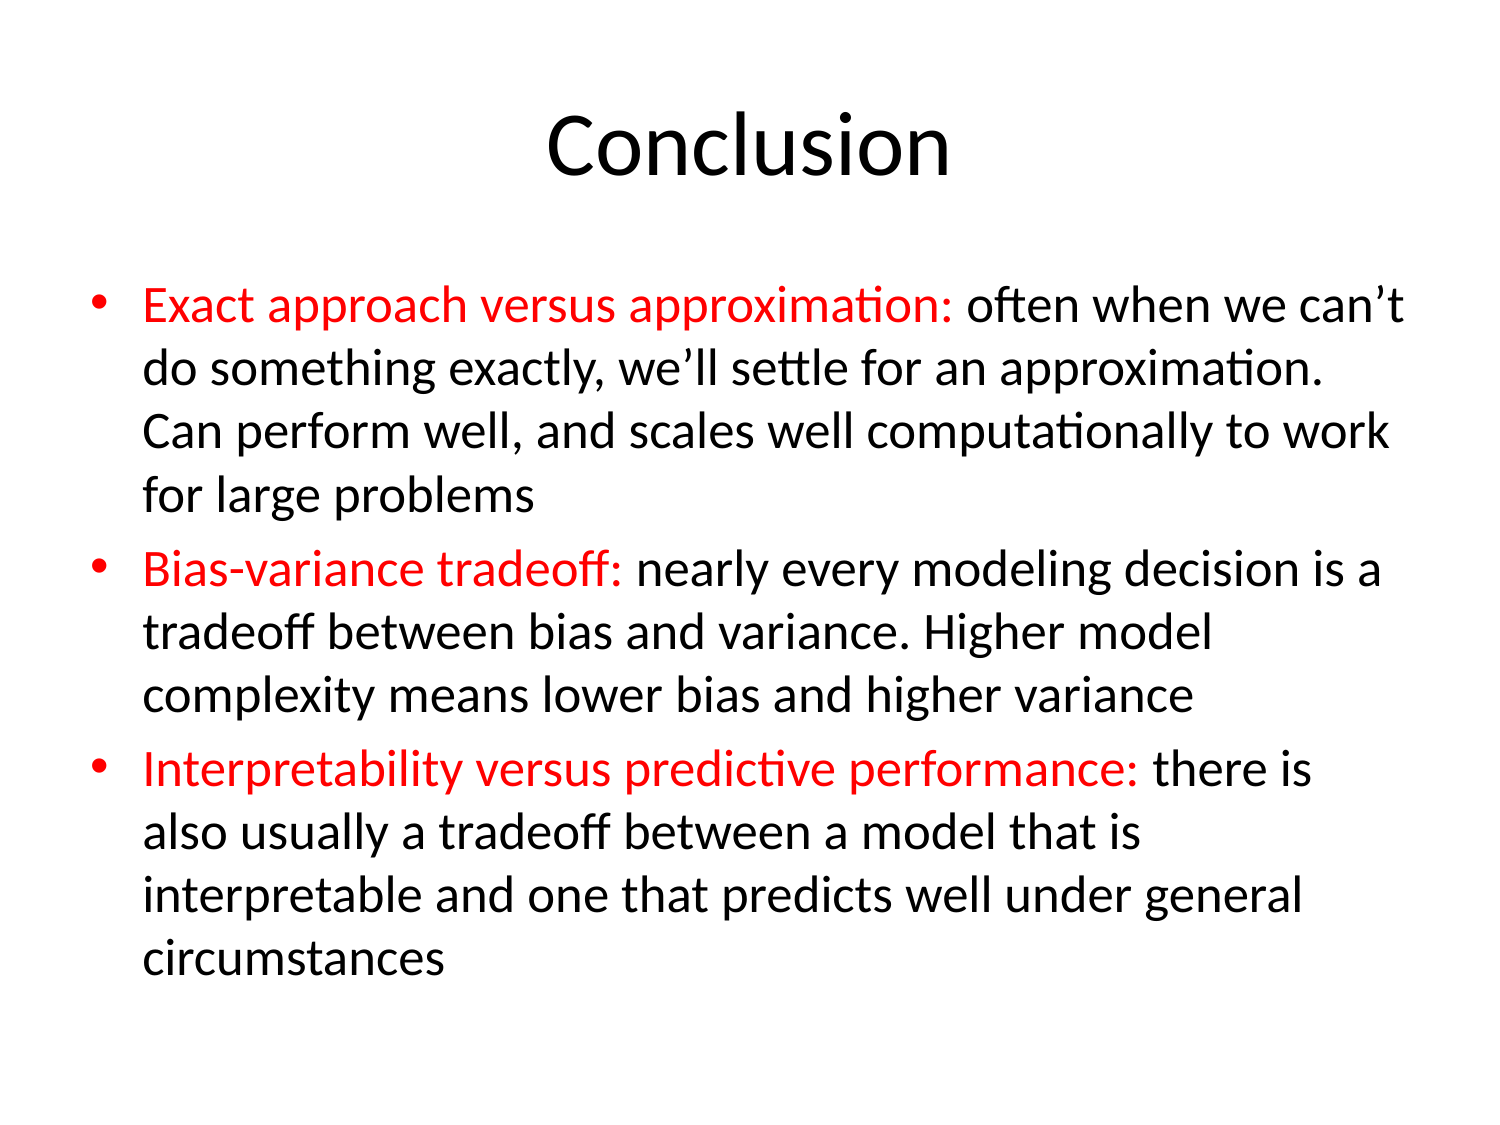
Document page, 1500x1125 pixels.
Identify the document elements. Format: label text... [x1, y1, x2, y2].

title Conclusion [75, 45, 1425, 233]
list Exact approach versus approximation: often when we can’t do something exactly, we’ll settle for an approximation. Can perform well, and scales well computationally to work for large problems Bias-variance tradeoff: nearly every modeling decision is a tradeoff between bias and variance. Higher model complexity means lower bias and higher variance Interpretability versus predictive performance: there is also usually a tradeoff between a model that is interpretable and one that predicts well under general circumstances [75, 262, 1425, 1005]
